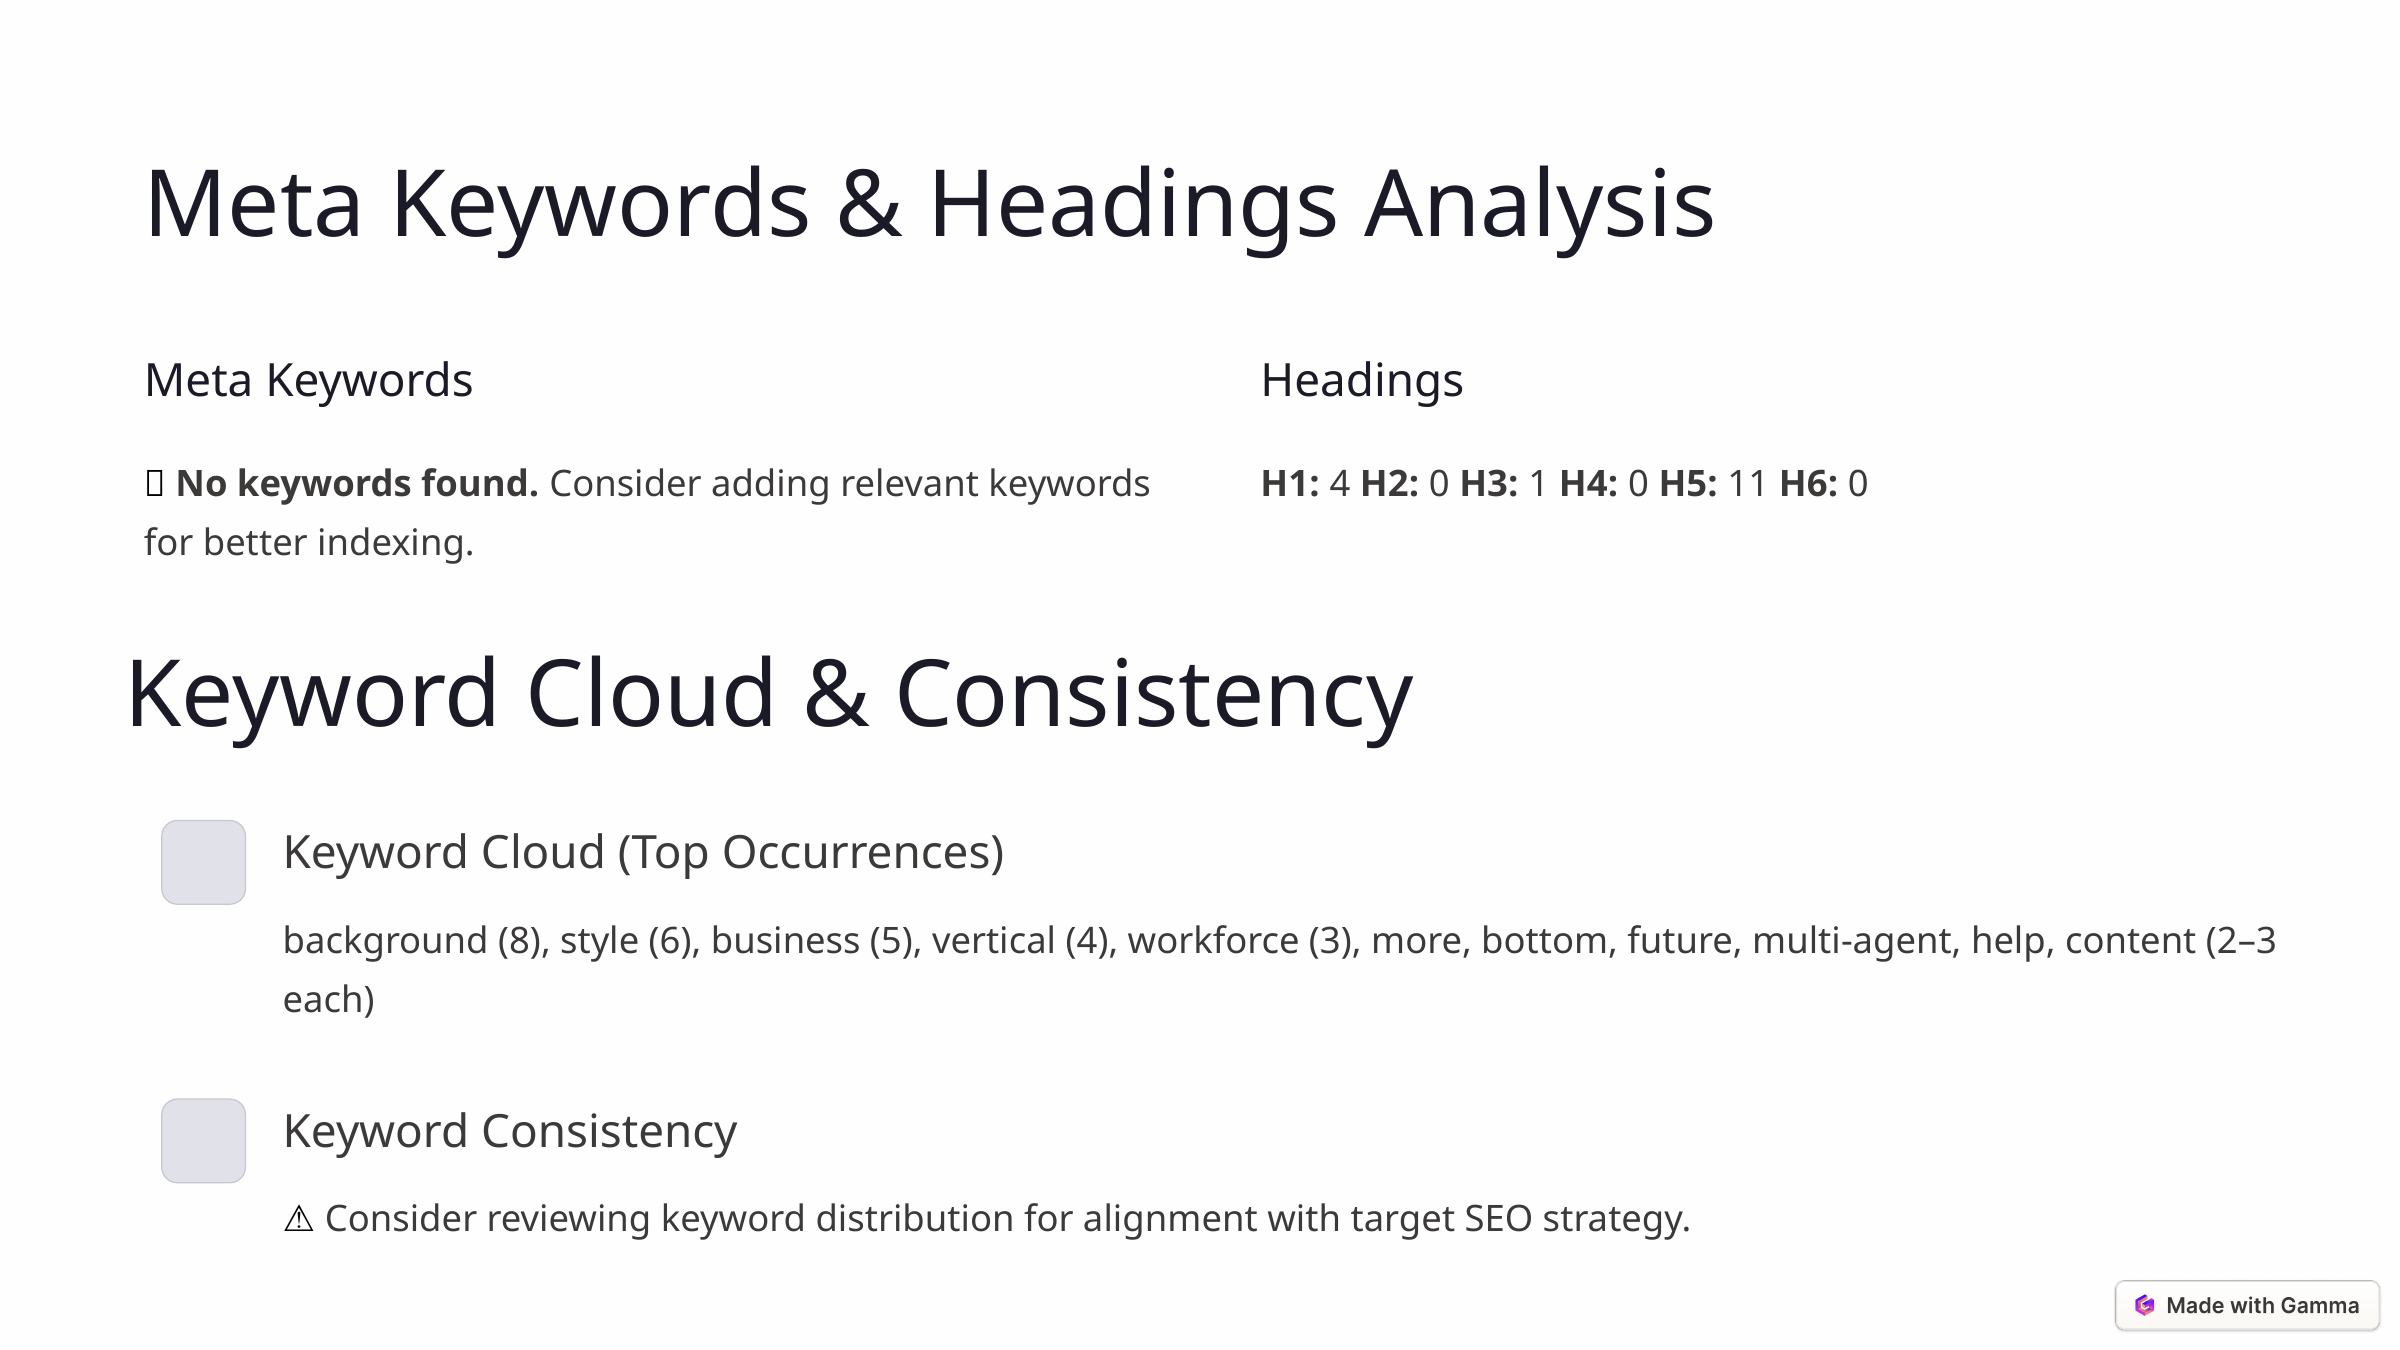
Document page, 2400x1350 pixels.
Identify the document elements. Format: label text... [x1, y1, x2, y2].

text_box background (8), style (6), business (5), vertical (4), workforce (3), more, bottom, future, multi-agent, help, content (2–3 each) [282, 900, 2285, 1020]
text_box Meta Keywords [143, 348, 610, 407]
text_box Keyword Cloud (Top Occurrences) [282, 820, 1016, 879]
text_box Headings [1260, 348, 1726, 407]
text_box ⚠️ Consider reviewing keyword distribution for alignment with target SEO strategy. [282, 1179, 2037, 1299]
text_box ❌ No keywords found. Consider adding relevant keywords for better indexing. [143, 443, 1169, 563]
text_box [161, 820, 246, 905]
text_box H1: 4 H2: 0 H3: 1 H4: 0 H5: 11 H6: 0 [1260, 443, 2285, 504]
text_box Meta Keywords & Headings Analysis [143, 139, 1698, 256]
text_box Keyword Consistency [282, 1099, 748, 1158]
text_box [161, 1099, 246, 1183]
text_box Keyword Cloud & Consistency [124, 629, 2251, 863]
picture [2106, 1271, 2389, 1339]
